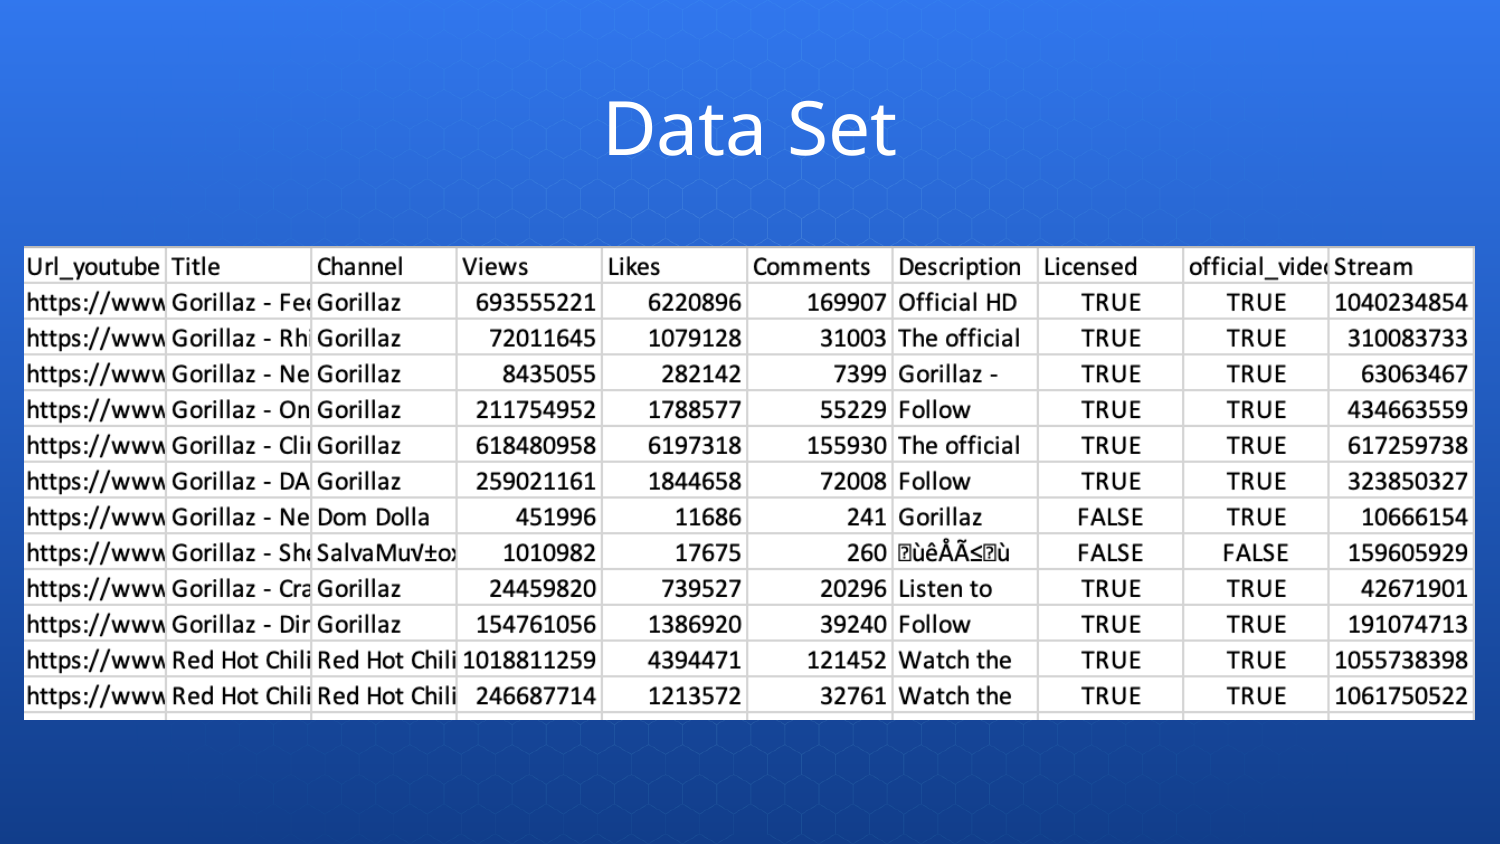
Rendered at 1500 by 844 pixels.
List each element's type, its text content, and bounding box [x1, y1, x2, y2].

picture [24, 0, 1476, 844]
title Data Set [184, 65, 1316, 221]
